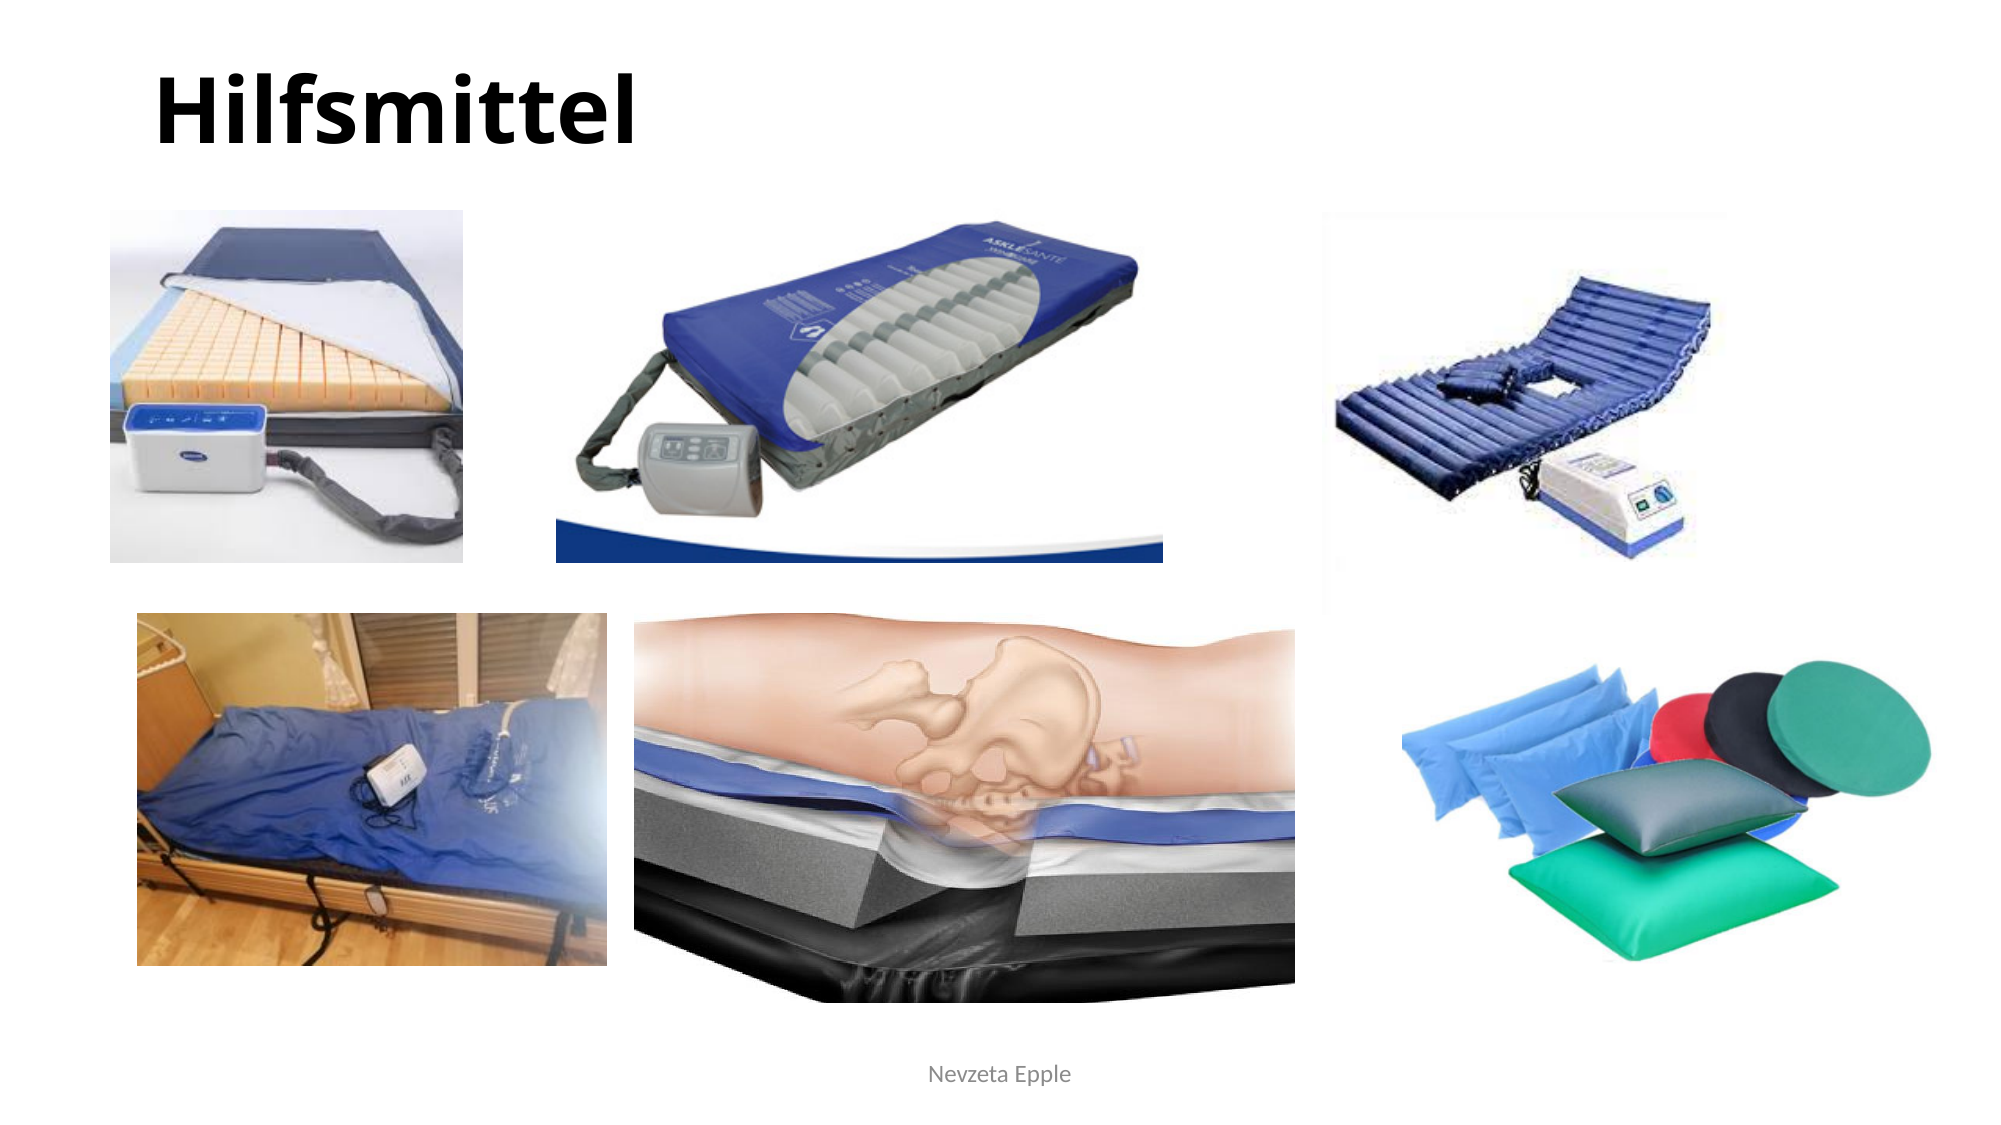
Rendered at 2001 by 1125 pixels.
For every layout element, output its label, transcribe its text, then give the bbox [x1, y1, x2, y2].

picture [1322, 212, 1937, 1003]
picture [633, 613, 1295, 1003]
footer Nevzeta Epple [662, 1042, 1338, 1103]
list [110, 210, 463, 563]
title Hilfsmittel [137, 59, 1863, 278]
picture [137, 613, 607, 966]
picture [556, 159, 1163, 563]
